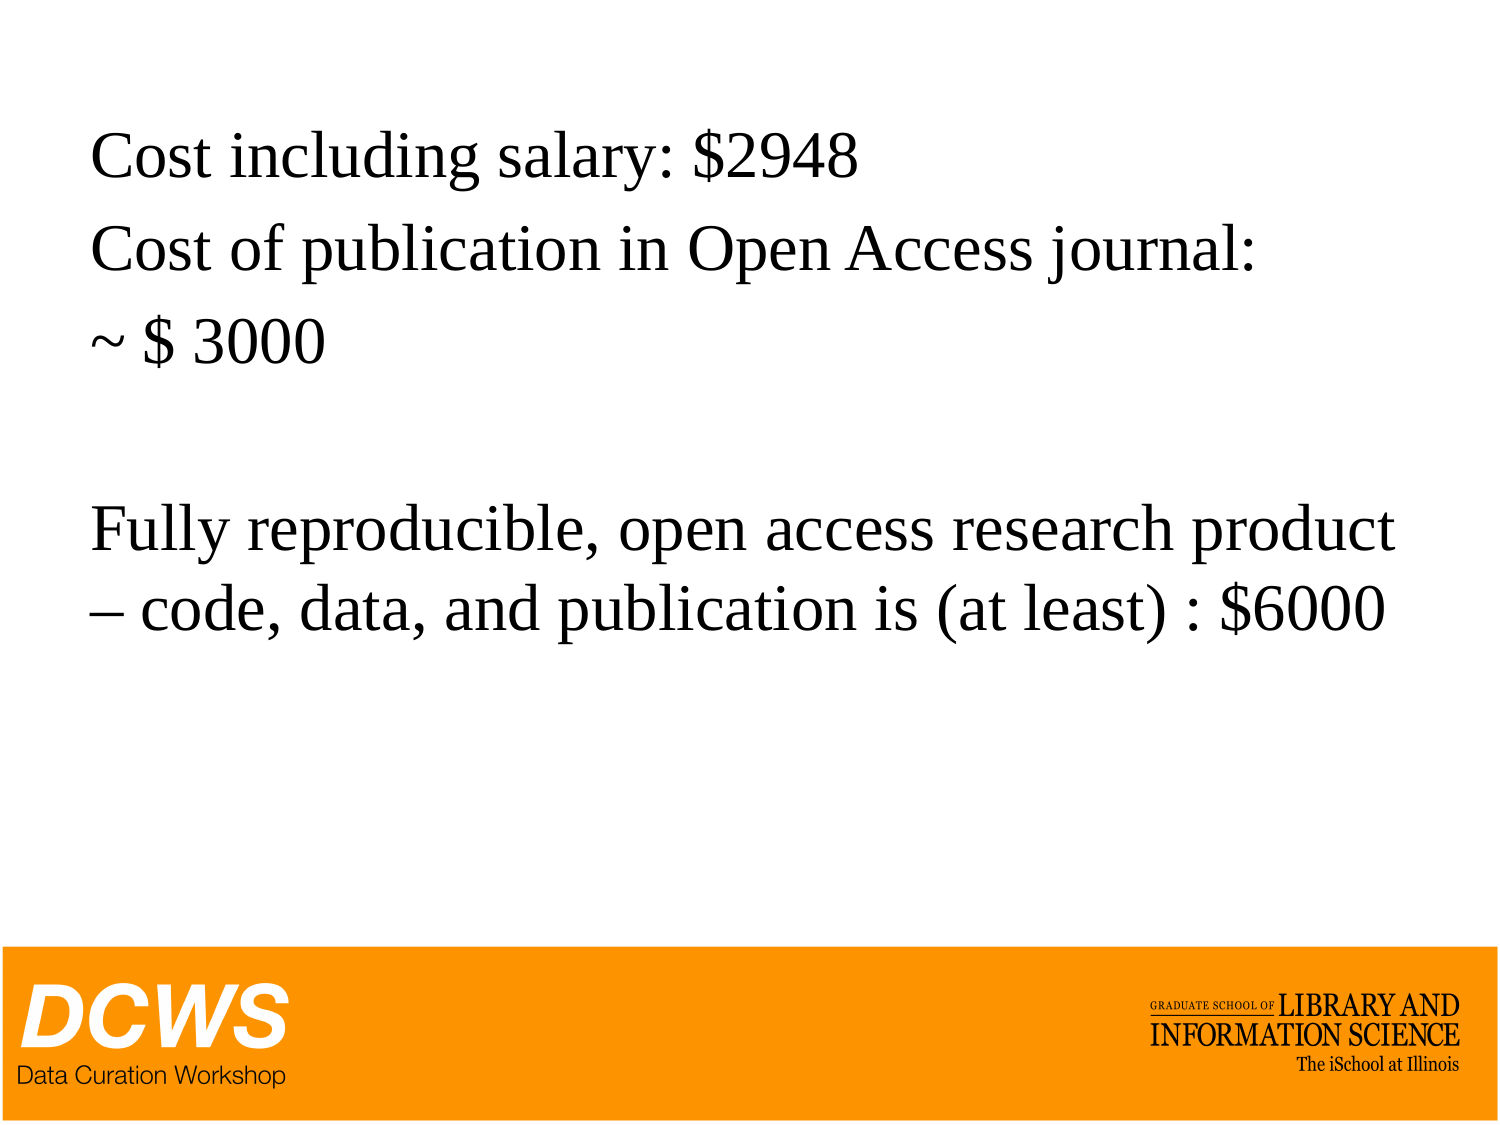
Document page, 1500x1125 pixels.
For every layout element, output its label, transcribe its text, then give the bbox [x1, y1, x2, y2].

picture [0, 944, 1500, 1123]
list Cost including salary: $2948 Cost of publication in Open Access journal: ~ $ 3000 Fully reproducible, open access research product – code, data, and publication is (at least) : $6000 [75, 102, 1425, 846]
